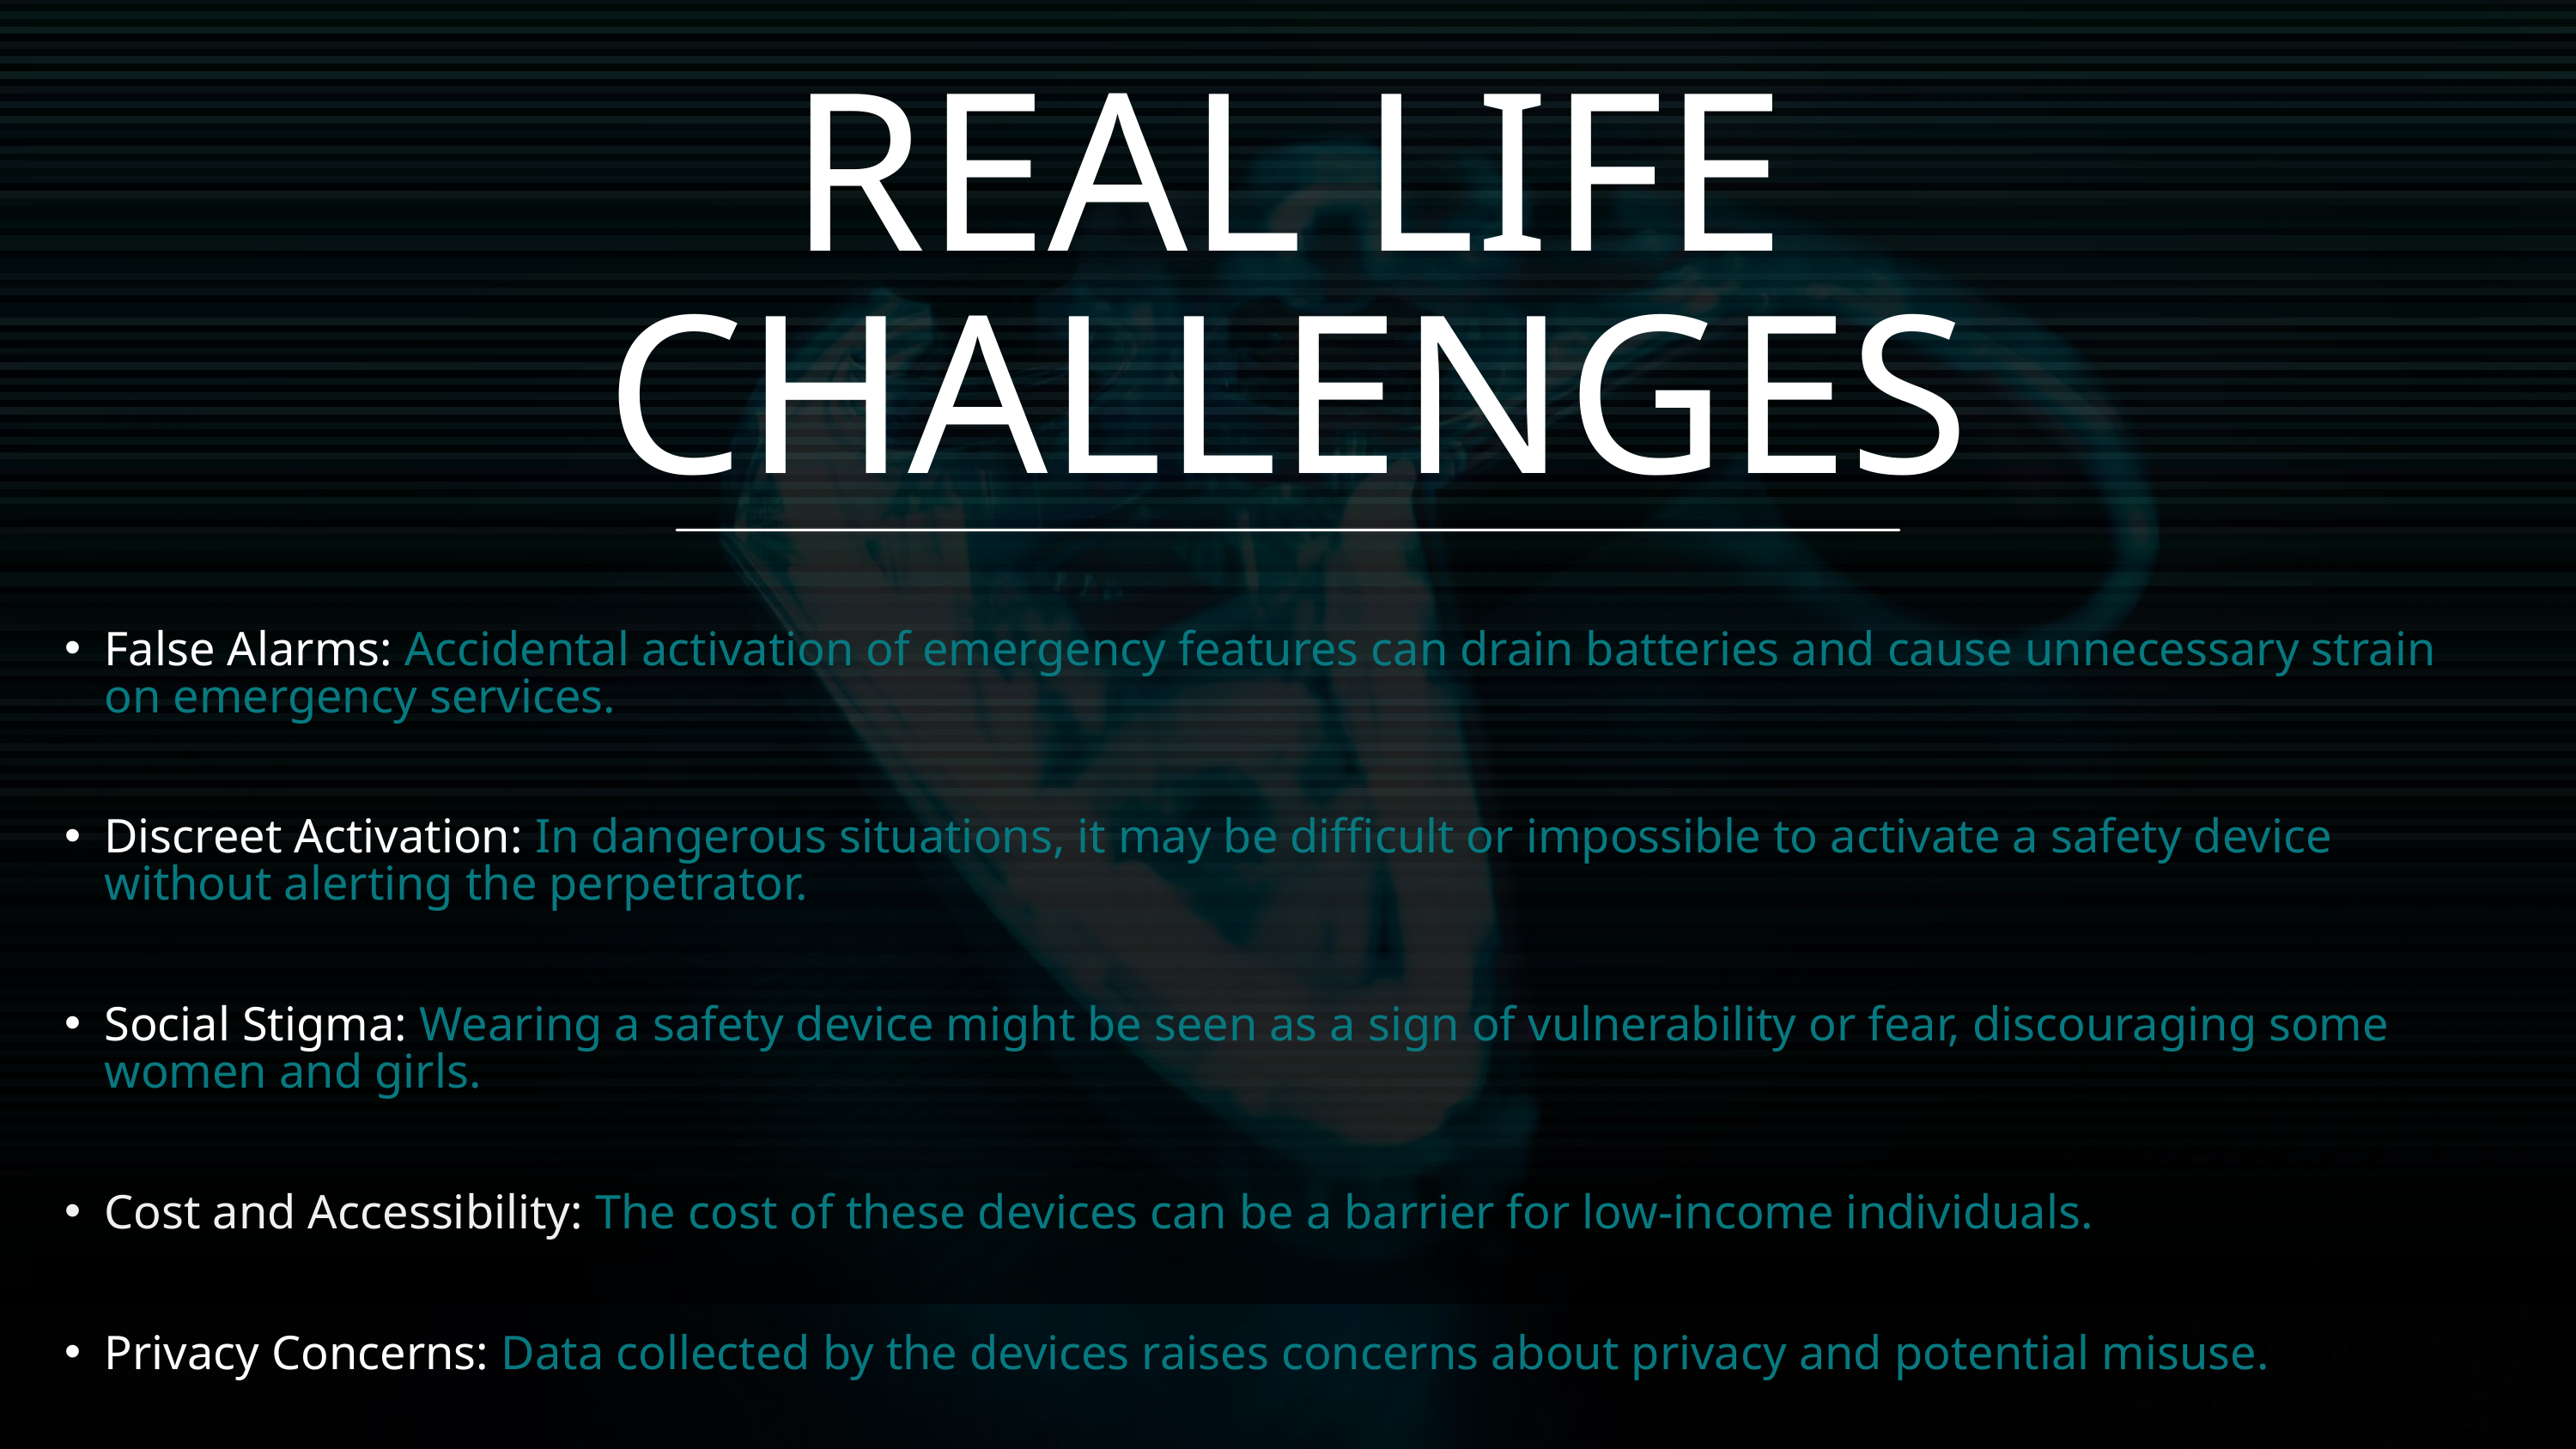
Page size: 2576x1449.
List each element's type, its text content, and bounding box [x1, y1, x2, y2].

text_box False Alarms: Accidental activation of emergency features can drain batteries and cause unnecessary strain on emergency services. Discreet Activation: In dangerous situations, it may be difficult or impossible to activate a safety device without alerting the perpetrator. Social Stigma: Wearing a safety device might be seen as a sign of vulnerability or fear, discouraging some women and girls. Cost and Accessibility: The cost of these devices can be a barrier for low-income individuals. Privacy Concerns: Data collected by the devices raises concerns about privacy and potential misuse. [25, 534, 2504, 1379]
text_box [0, 1304, 2576, 1449]
text_box [0, 0, 2576, 1304]
text_box REAL LIFE CHALLENGES [223, 73, 2353, 518]
